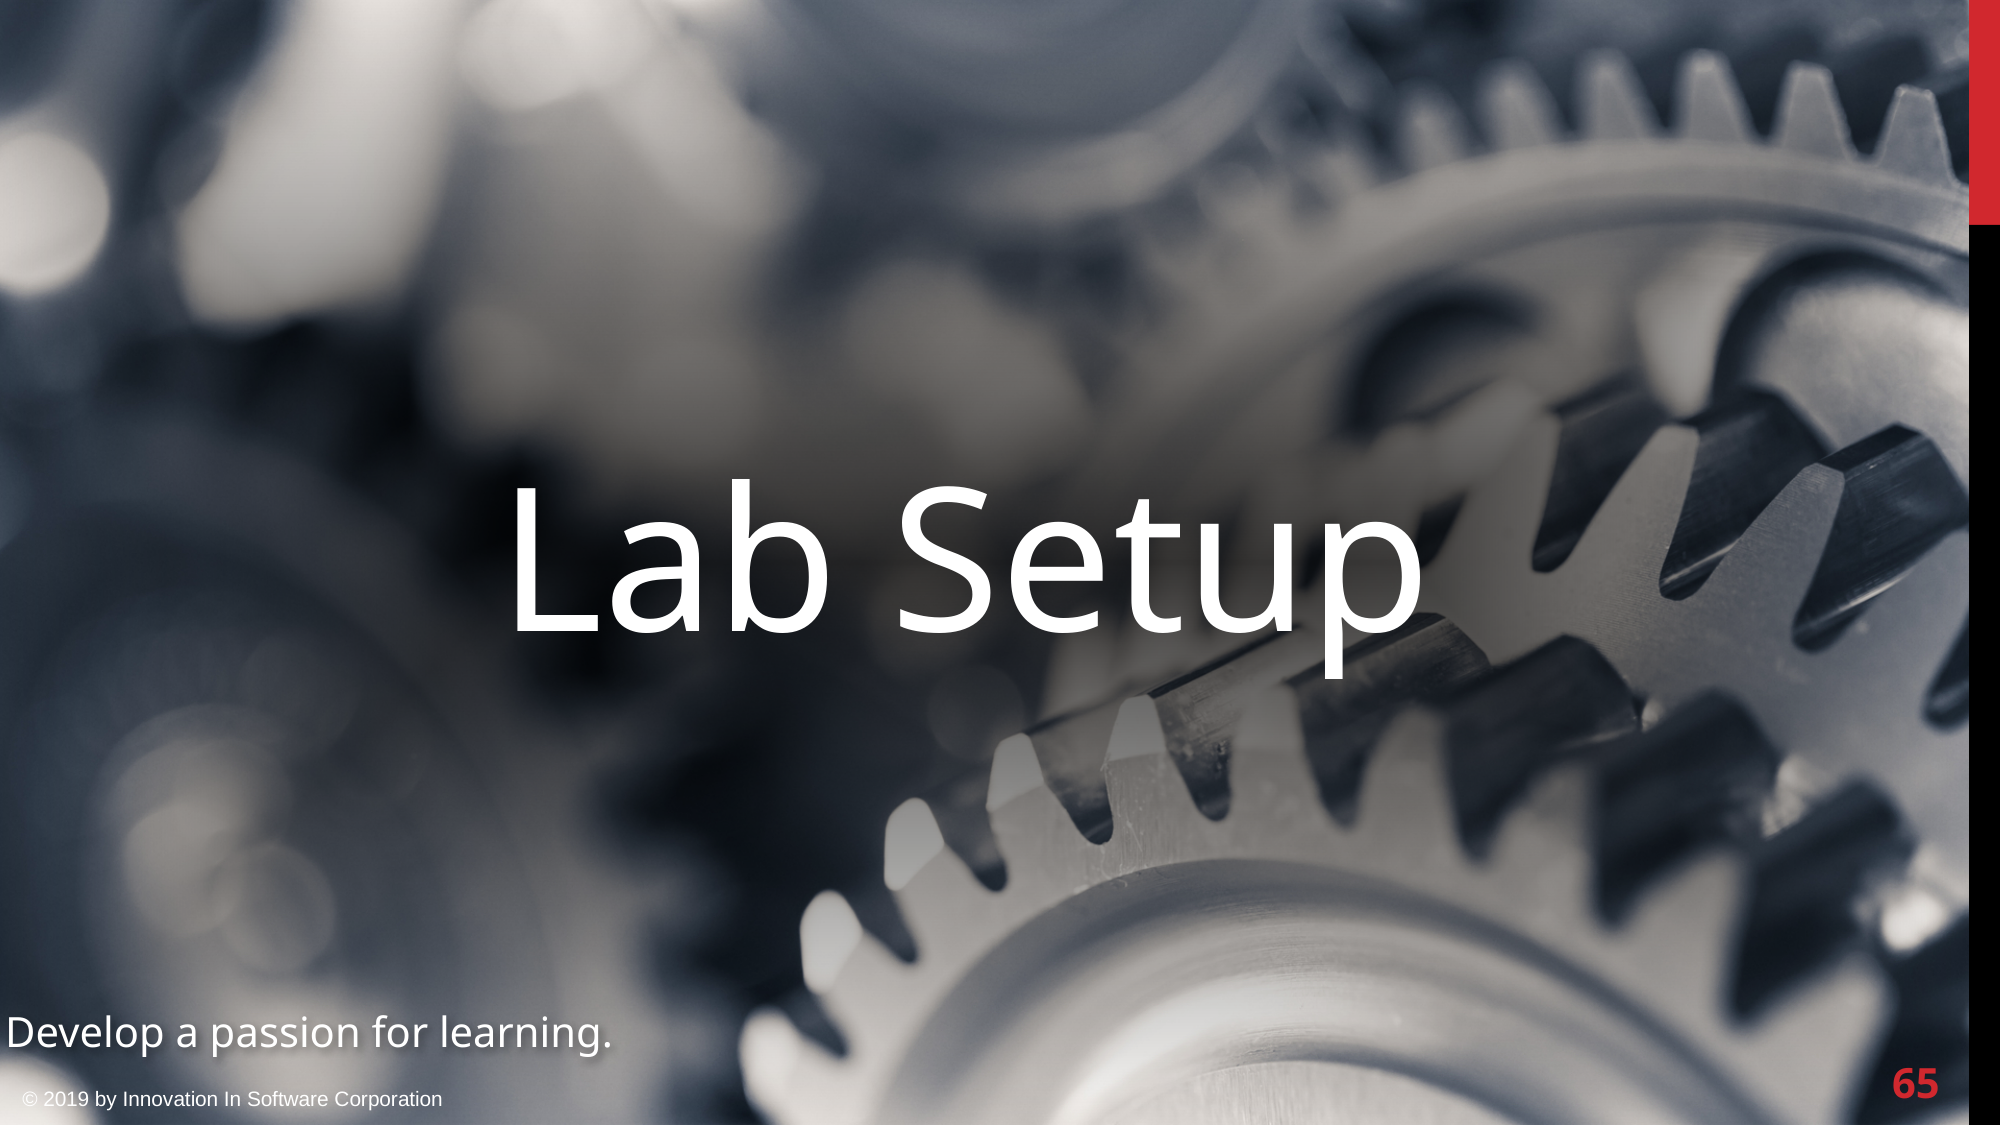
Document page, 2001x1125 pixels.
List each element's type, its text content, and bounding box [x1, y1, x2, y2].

list Lab Setup [219, 423, 1711, 677]
picture [0, 0, 1969, 1125]
